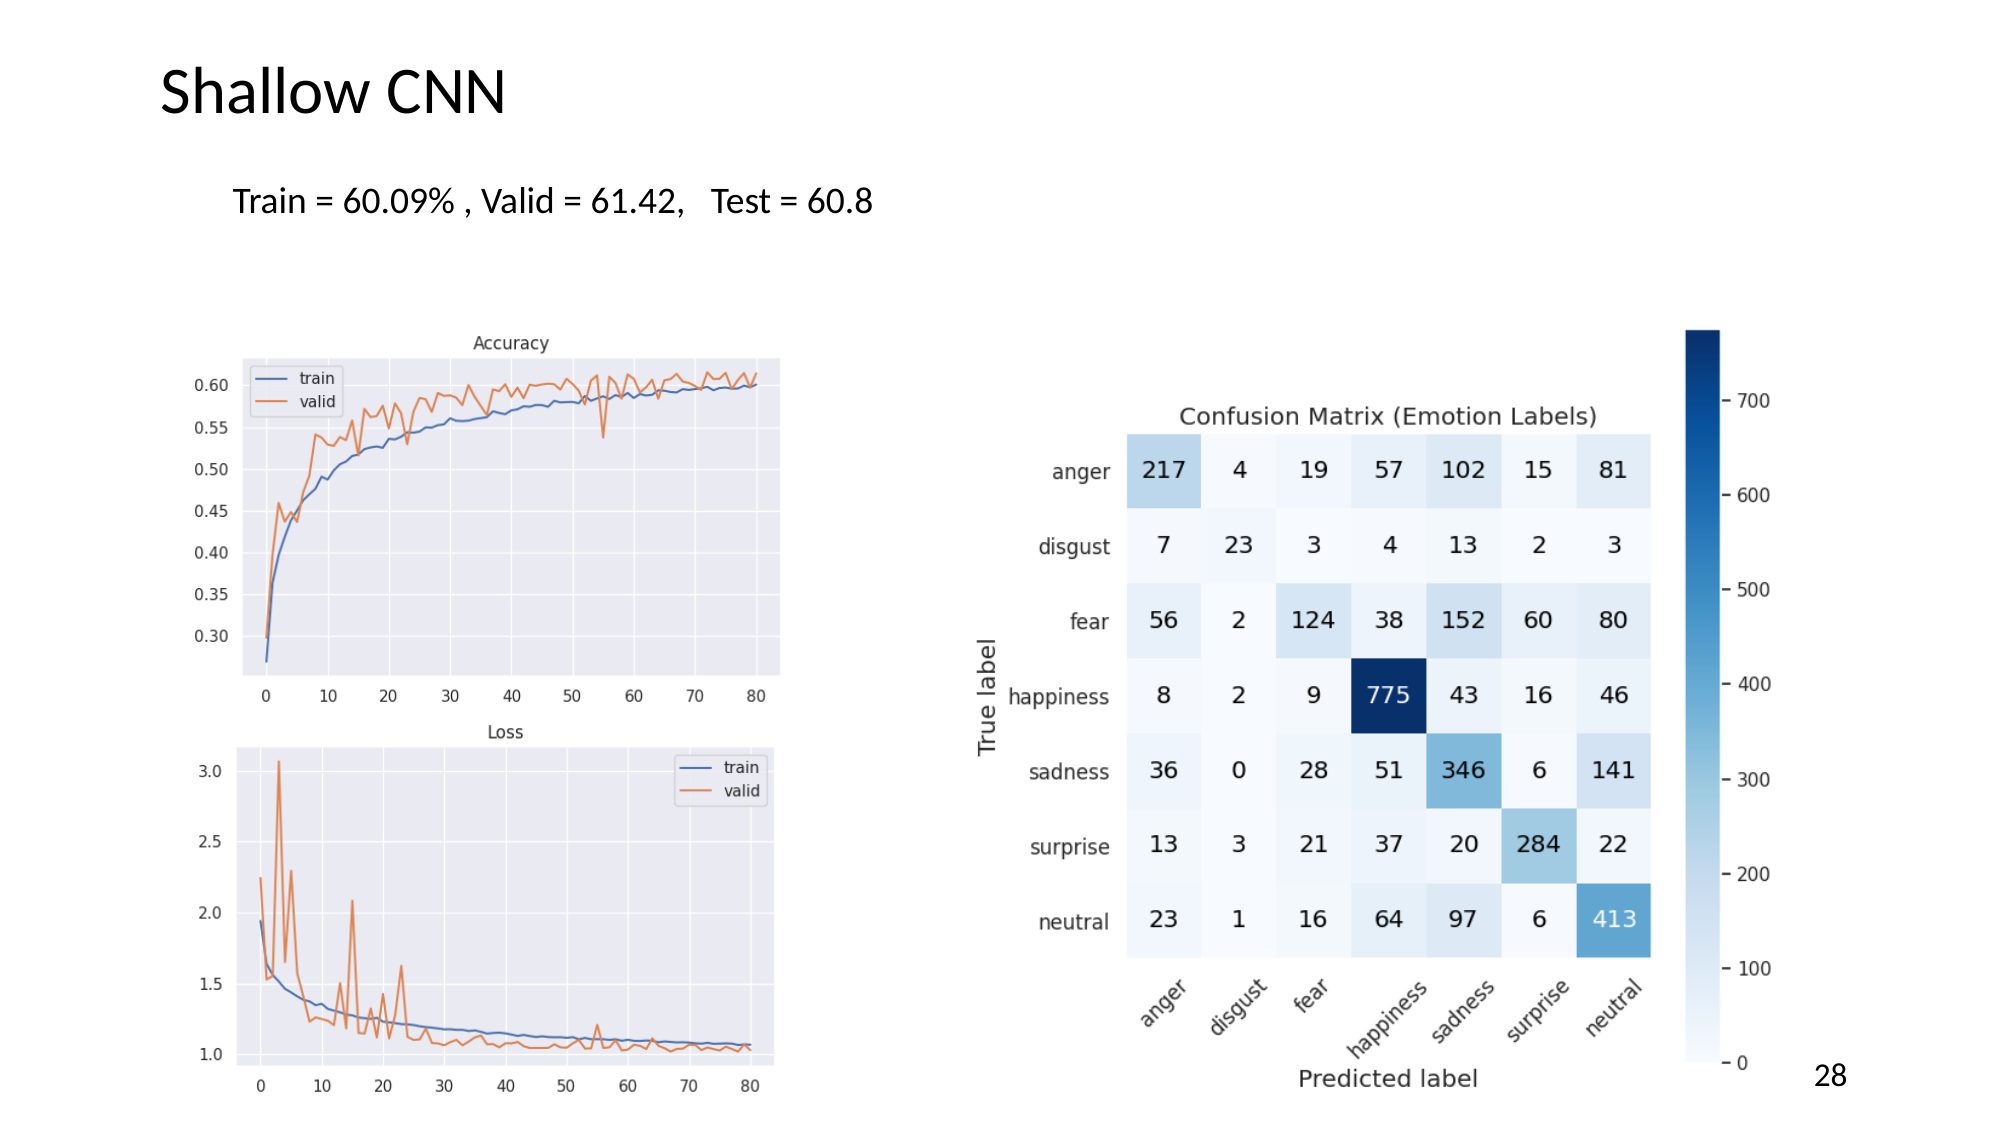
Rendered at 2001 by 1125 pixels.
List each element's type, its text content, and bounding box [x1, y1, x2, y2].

text_box Shallow CNN [146, 0, 1747, 135]
text_box Train = 60.09% , Valid = 61.42, Test = 60.8 [217, 169, 1264, 229]
picture [184, 325, 784, 1105]
picture [966, 317, 1784, 1104]
slide_number 28 [1784, 1042, 1863, 1103]
